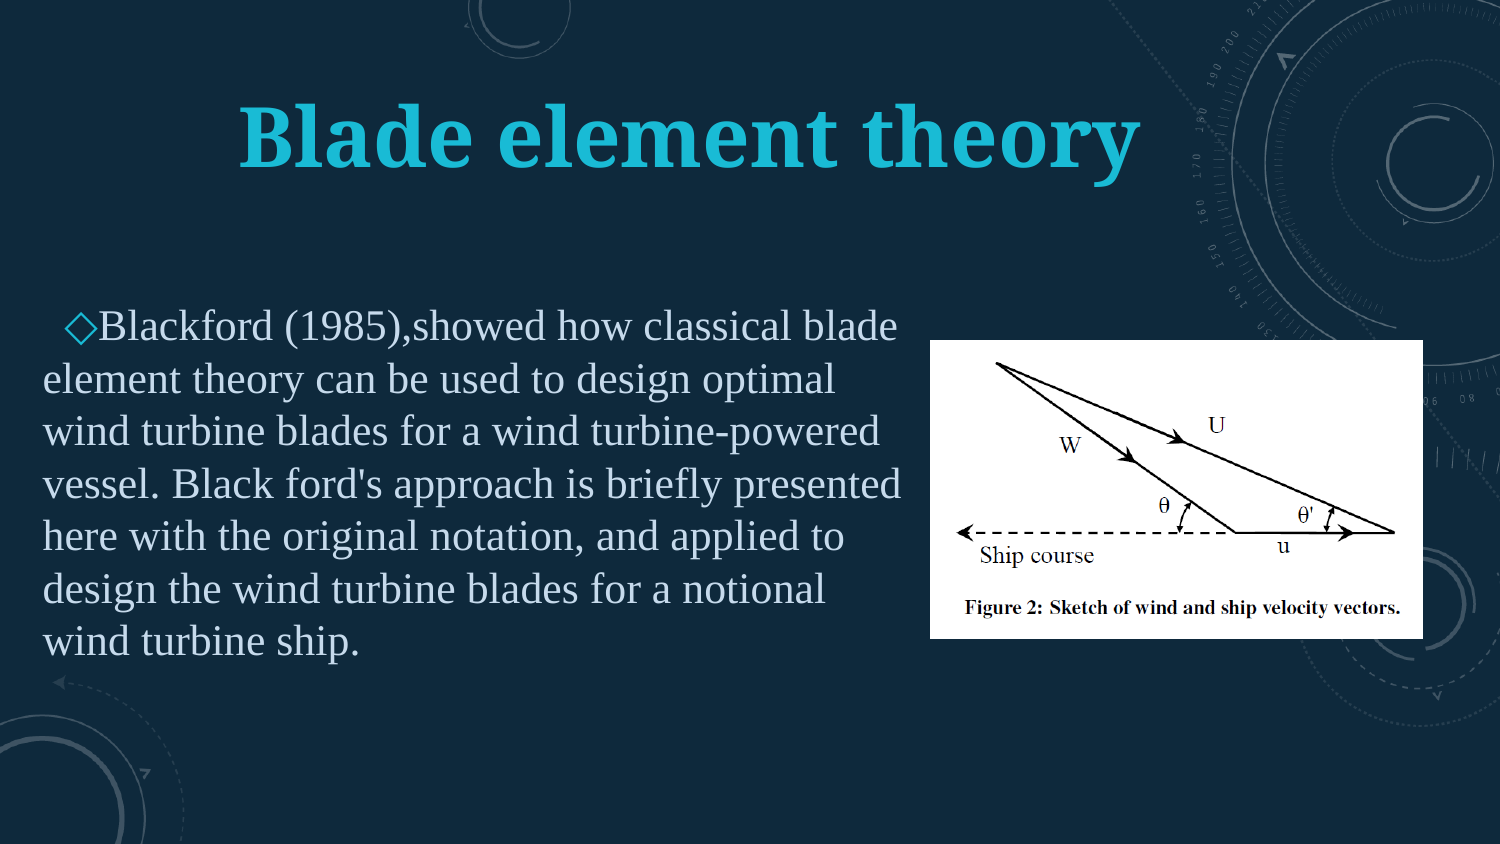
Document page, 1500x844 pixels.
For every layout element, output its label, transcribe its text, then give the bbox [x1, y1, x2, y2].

picture [0, 0, 1500, 844]
title Blade element theory [114, 69, 1265, 301]
list Blackford (1985),showed how classical blade element theory can be used to design optimal wind turbine blades for a wind turbine-powered vessel. Black ford's approach is briefly presented here with the original notation, and applied to design the wind turbine blades for a notional wind turbine ship. [27, 282, 935, 826]
